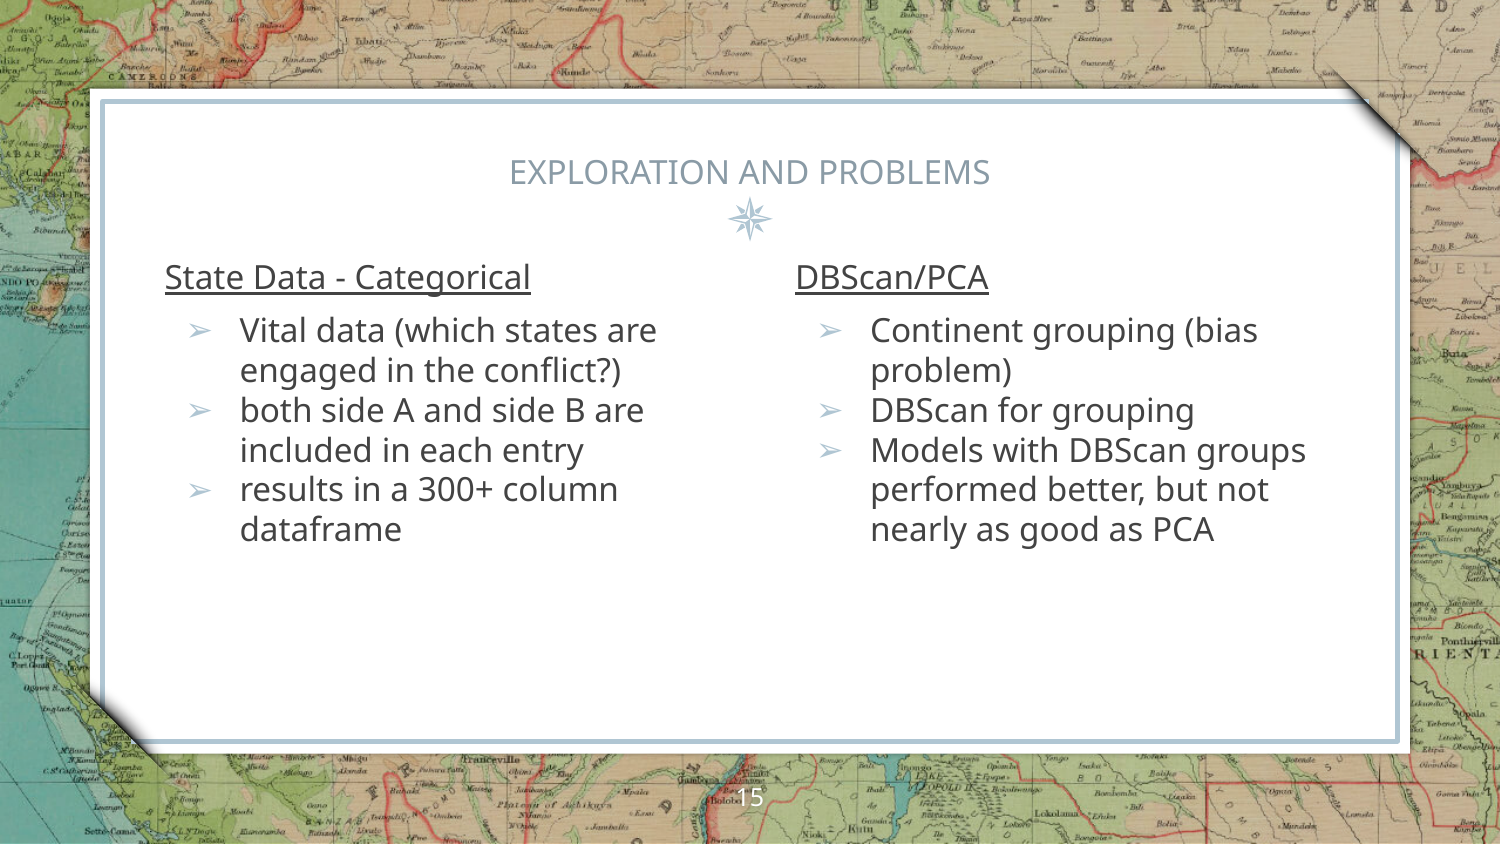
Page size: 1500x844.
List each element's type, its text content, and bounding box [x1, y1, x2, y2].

title EXPLORATION AND PROBLEMS [164, 101, 1336, 192]
picture [0, 0, 1500, 844]
list DBScan/PCA Continent grouping (bias problem) DBScan for grouping Models with DBScan groups performed better, but not nearly as good as PCA [795, 256, 1359, 708]
list State Data - Categorical Vital data (which states are engaged in the conflict?) both side A and side B are included in each entry results in a 300+ column dataframe [164, 256, 683, 708]
slide_number ‹#› [705, 753, 795, 844]
